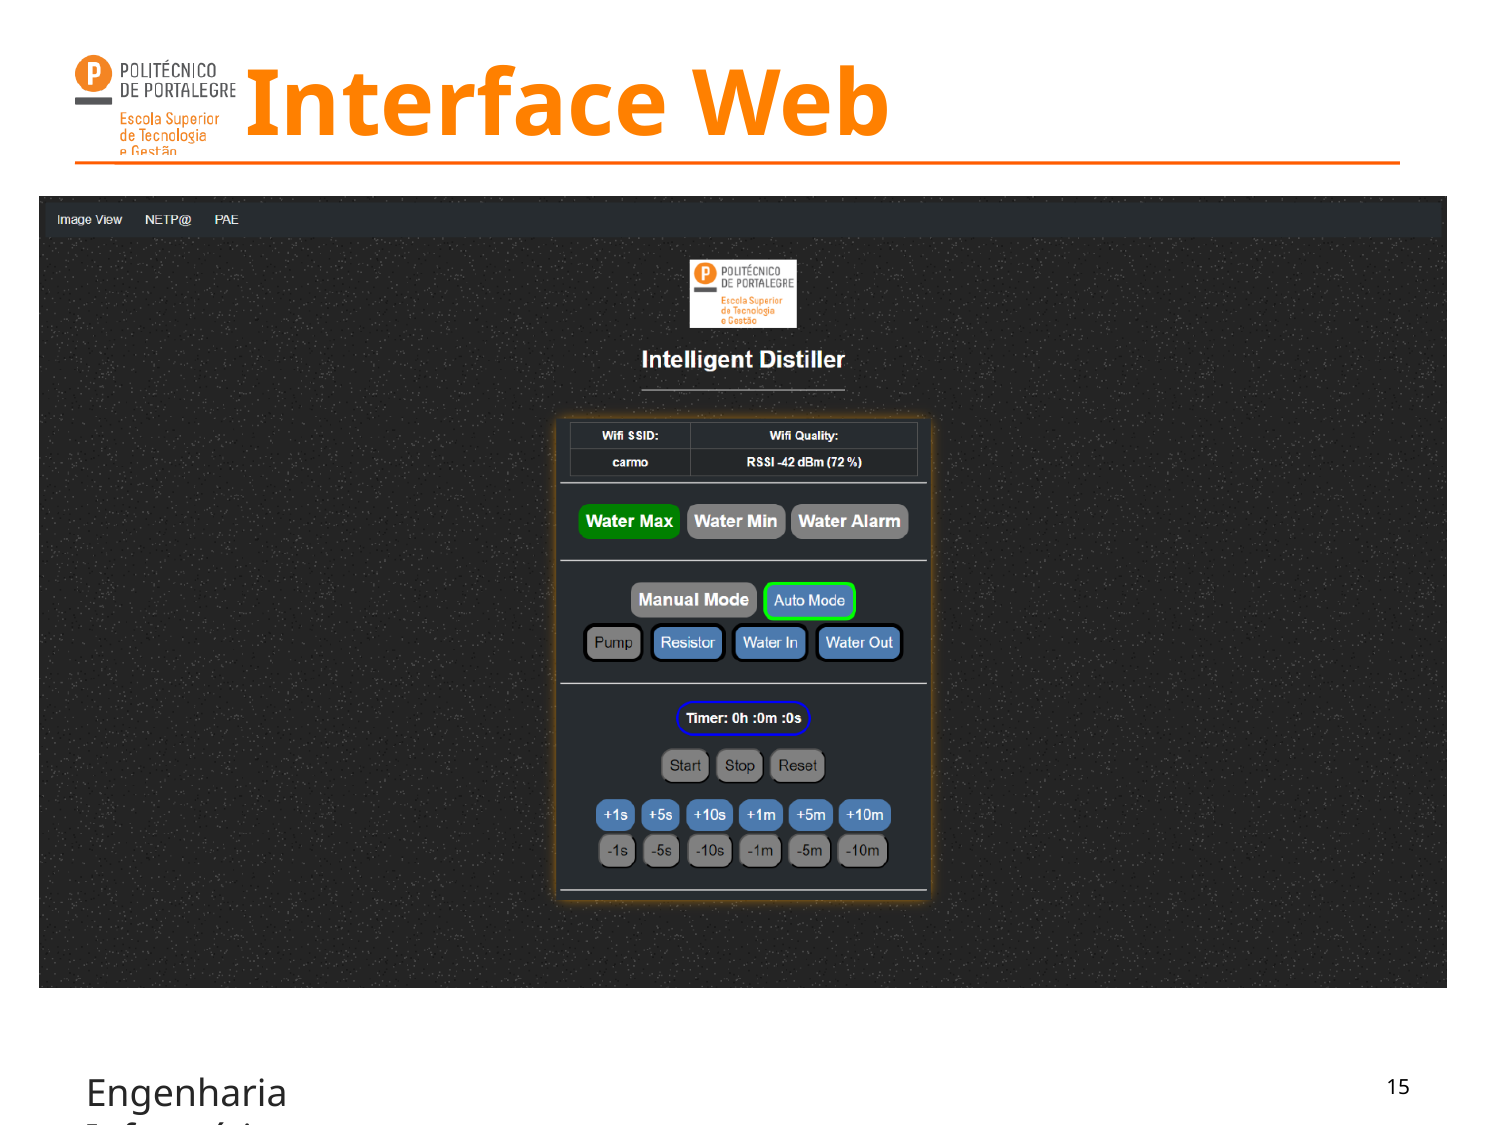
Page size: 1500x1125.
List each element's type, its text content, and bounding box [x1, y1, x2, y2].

slide_number 15 [1074, 1065, 1426, 1120]
picture [39, 196, 1448, 988]
title Interface Web [229, 45, 1448, 162]
